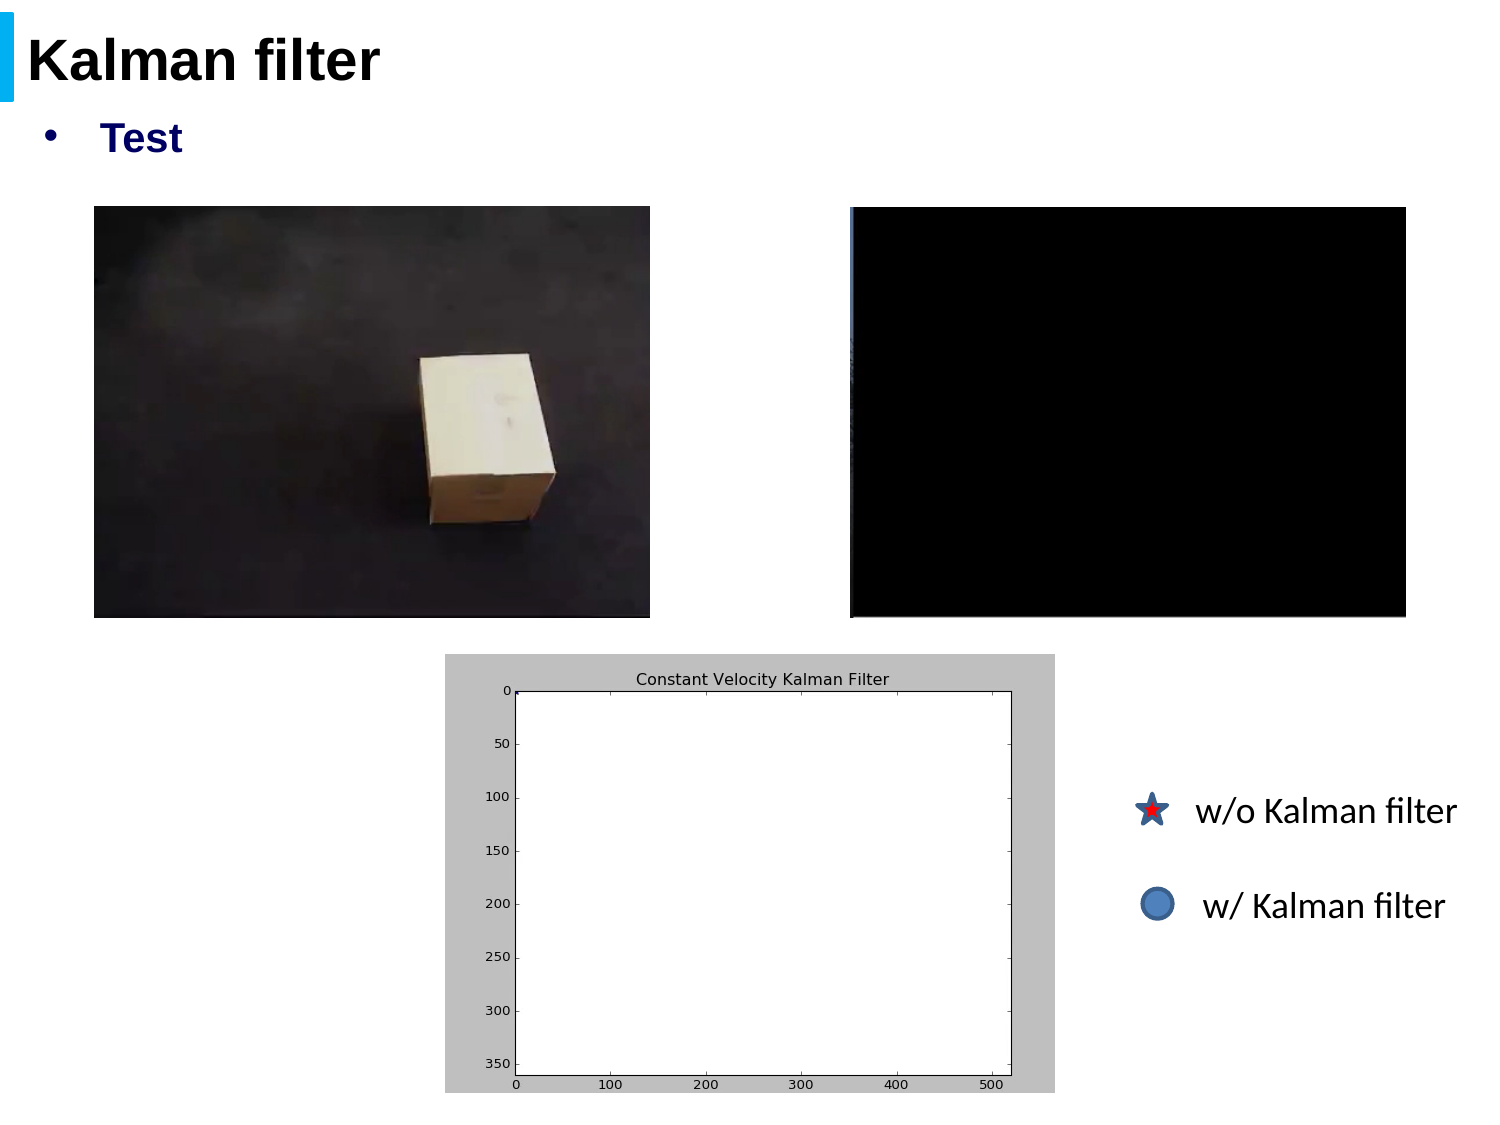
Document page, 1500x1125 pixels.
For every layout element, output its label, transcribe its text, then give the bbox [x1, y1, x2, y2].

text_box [444, 653, 1056, 1094]
text_box Test [23, 97, 1500, 174]
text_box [93, 205, 651, 619]
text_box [1136, 778, 1476, 935]
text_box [849, 205, 1407, 619]
title Kalman filter [12, 14, 1475, 100]
